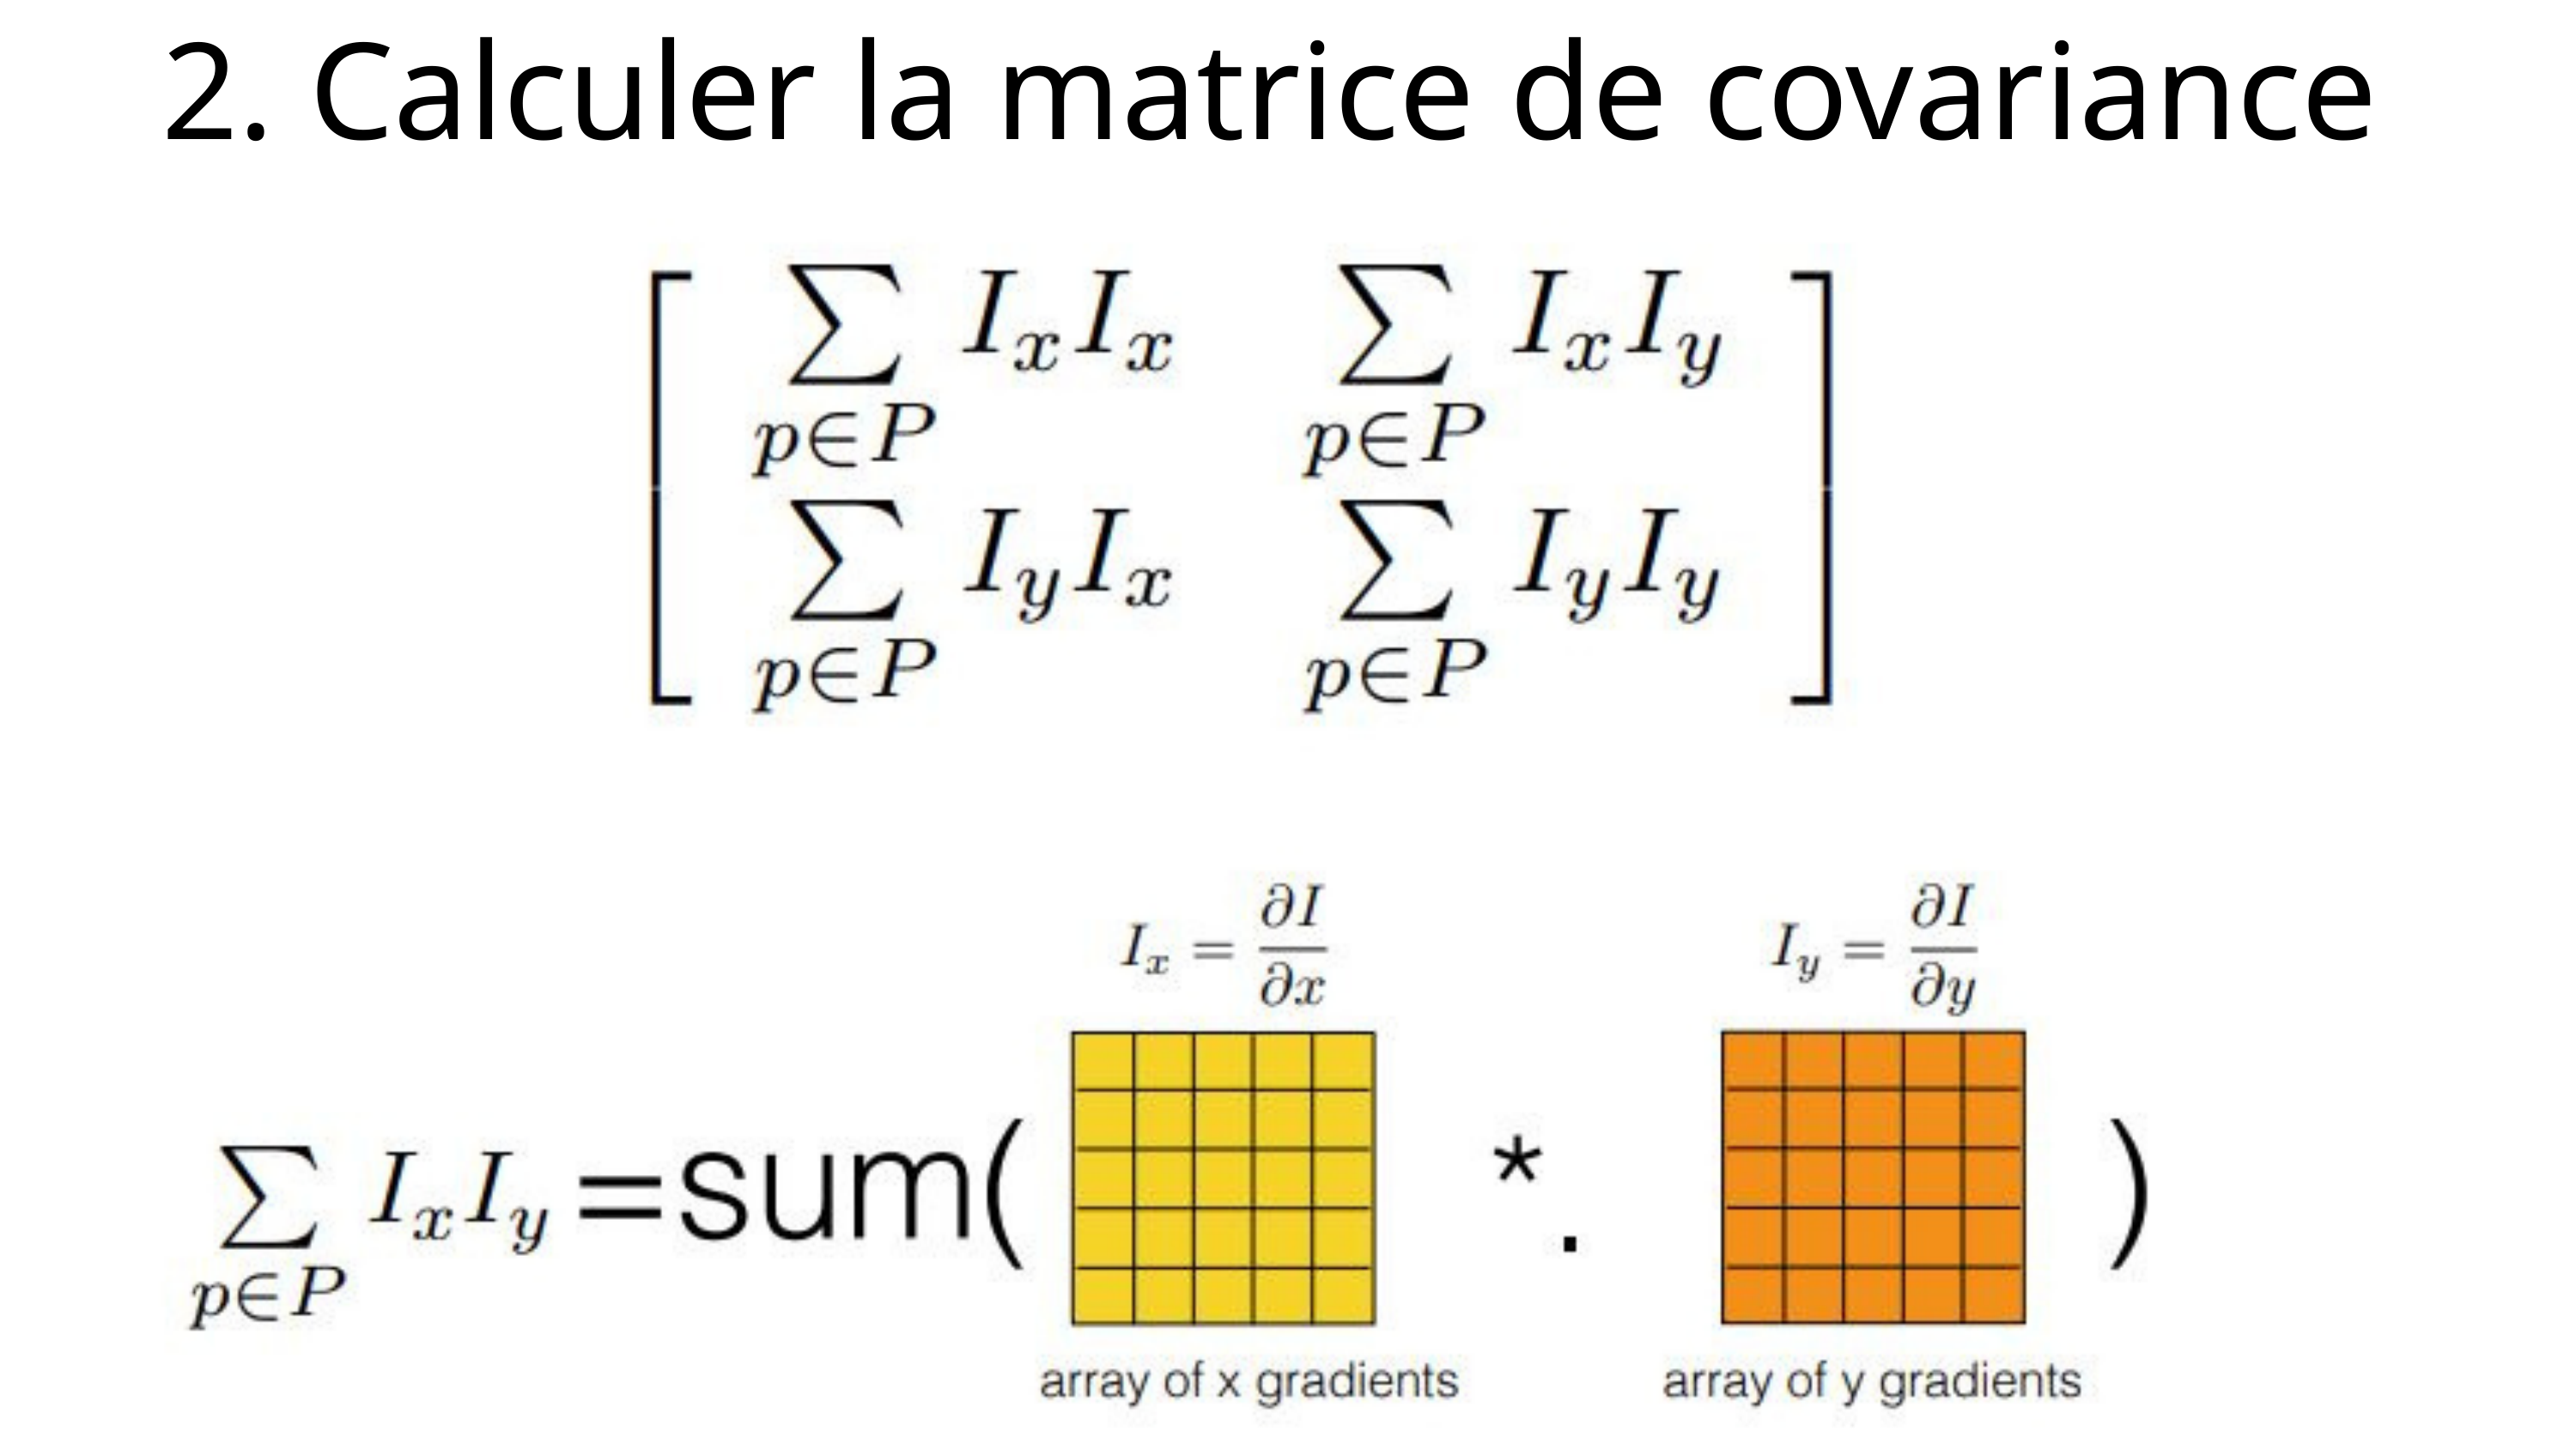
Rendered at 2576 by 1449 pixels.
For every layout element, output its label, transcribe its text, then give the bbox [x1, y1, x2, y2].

text_box 2. Calculer la matrice de covariance [85, 0, 2491, 167]
text_box [118, 187, 2227, 1449]
